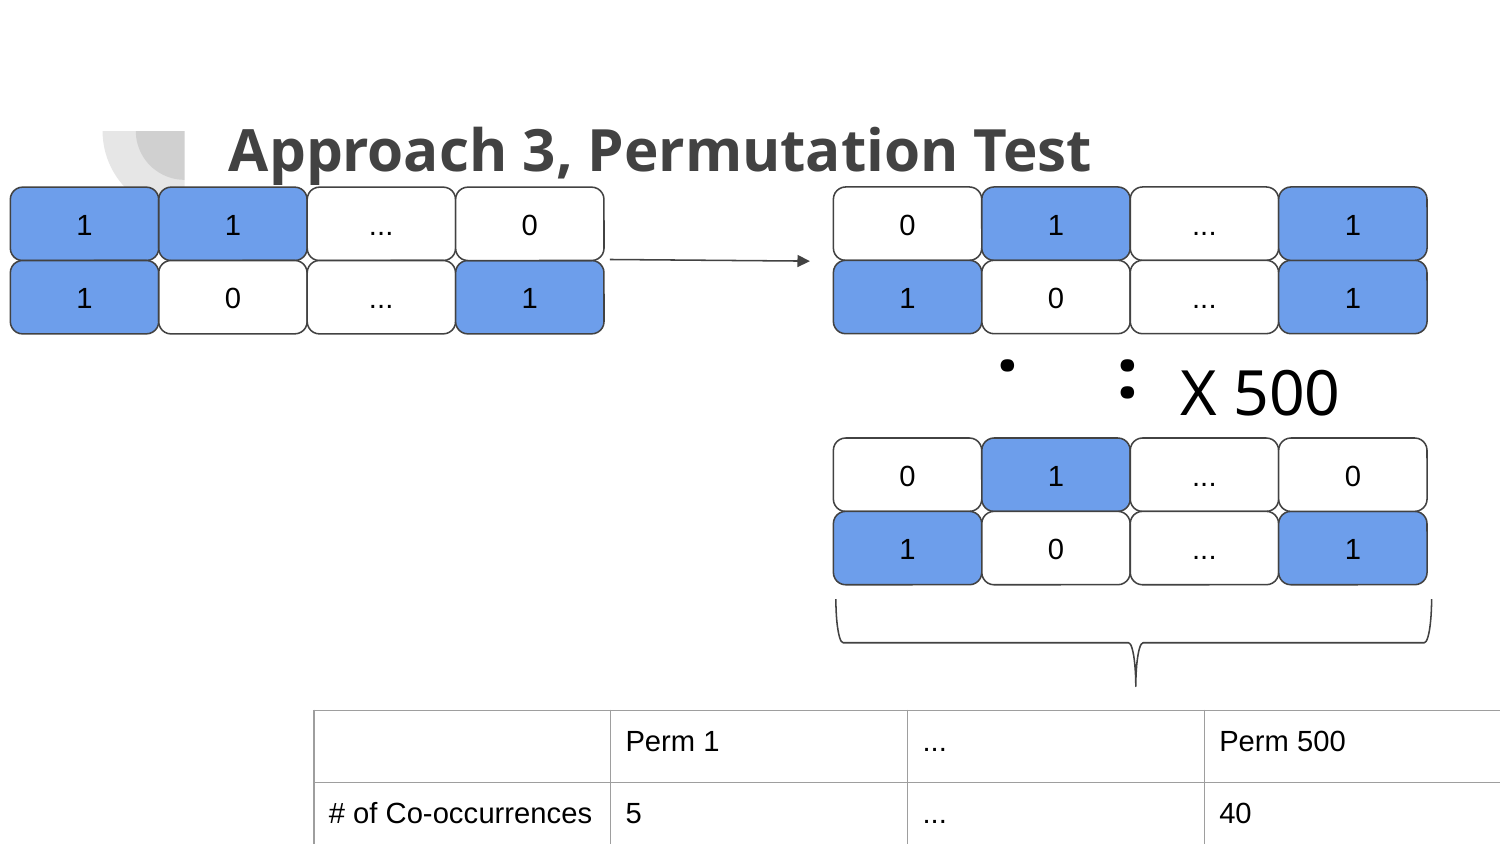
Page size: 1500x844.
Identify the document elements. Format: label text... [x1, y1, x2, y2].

text_box [835, 599, 1432, 687]
text_box 0 [158, 260, 307, 334]
table_header Perm 1 [611, 711, 907, 782]
text_box 0 [981, 511, 1130, 585]
text_box 1 [10, 187, 159, 260]
table_cell 40 [1205, 783, 1500, 844]
text_box ... [1130, 186, 1279, 260]
text_box 1 [981, 186, 1130, 260]
text_box ... [1113, 337, 1238, 446]
text_box 0 [1278, 438, 1428, 512]
text_box 0 [455, 187, 605, 261]
text_box ... [307, 187, 456, 261]
text_box 1 [1278, 186, 1428, 261]
text_box ... [1130, 438, 1279, 511]
title Approach 3, Permutation Test [213, 98, 1368, 263]
text_box ... [1130, 260, 1279, 334]
text_box ... [307, 260, 456, 334]
text_box 0 [981, 260, 1130, 334]
table_header Perm 500 [1205, 711, 1500, 782]
text_box X 500 [1165, 337, 1391, 412]
text_box 1 [833, 260, 982, 334]
table_cell ... [908, 783, 1204, 844]
text_box 1 [833, 511, 982, 585]
text_box ... [1130, 511, 1279, 585]
table_cell # of Co-occurrences [315, 783, 610, 844]
text_box 1 [1278, 260, 1428, 334]
text_box 0 [833, 438, 982, 511]
text_box 1 [455, 261, 605, 334]
text_box 1 [981, 438, 1130, 511]
table_cell 5 [611, 783, 907, 844]
text_box 1 [1278, 511, 1428, 585]
table_header [315, 711, 610, 782]
table_header ... [908, 711, 1204, 782]
text_box 1 [158, 187, 307, 260]
text_box 0 [833, 186, 982, 260]
text_box 1 [10, 260, 159, 334]
